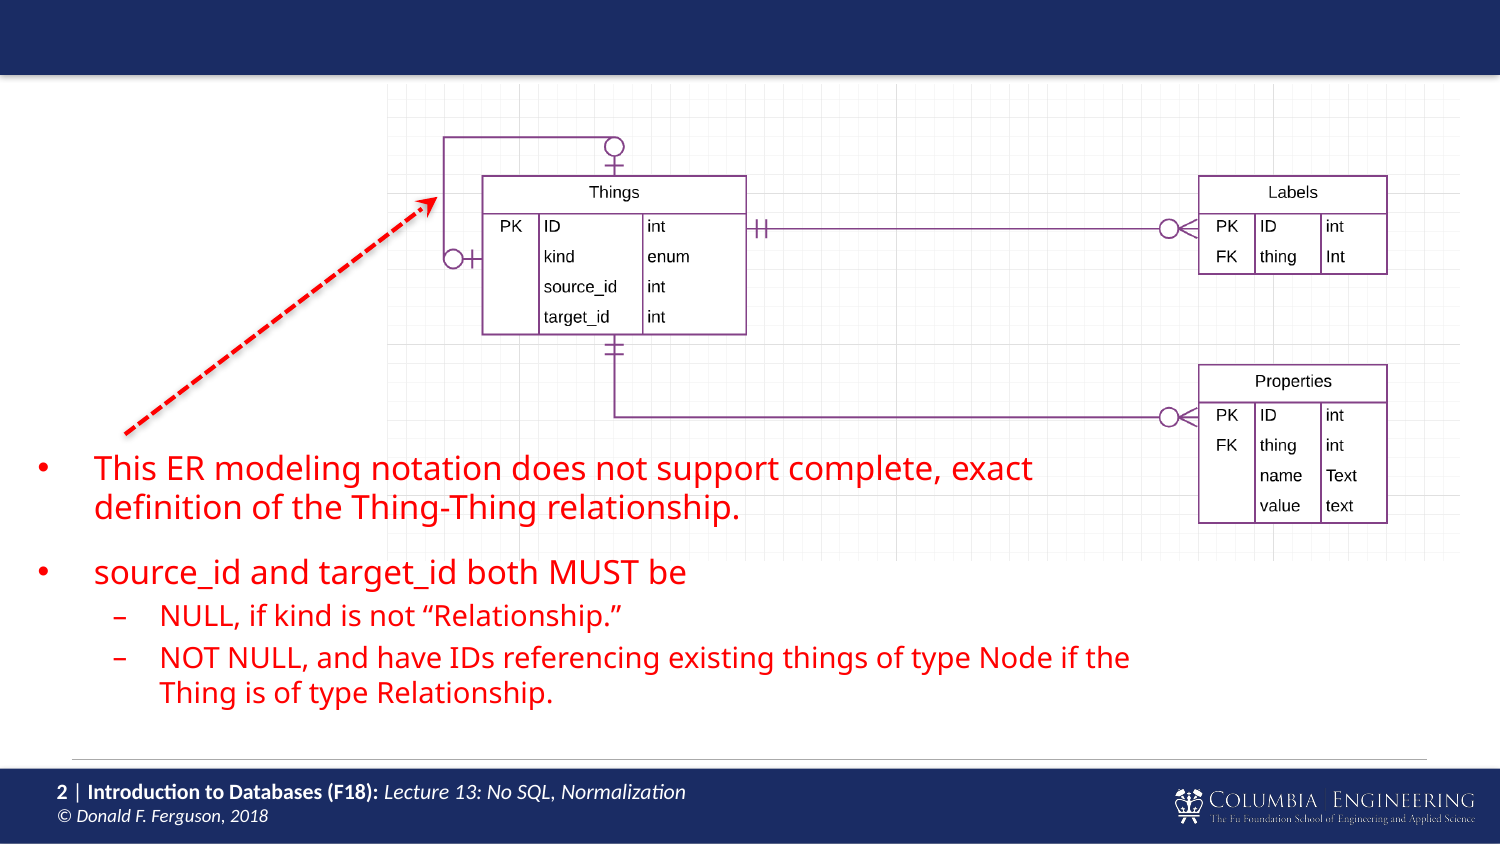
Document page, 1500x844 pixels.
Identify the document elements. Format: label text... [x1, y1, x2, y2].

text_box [124, 196, 438, 435]
picture [387, 84, 1461, 561]
list This ER modeling notation does not support complete, exact definition of the Thing-Thing relationship. source_id and target_id both MUST be NULL, if kind is not “Relationship.” NOT NULL, and have IDs referencing existing things of type Node if the Thing is of type Relationship. [37, 446, 1163, 741]
